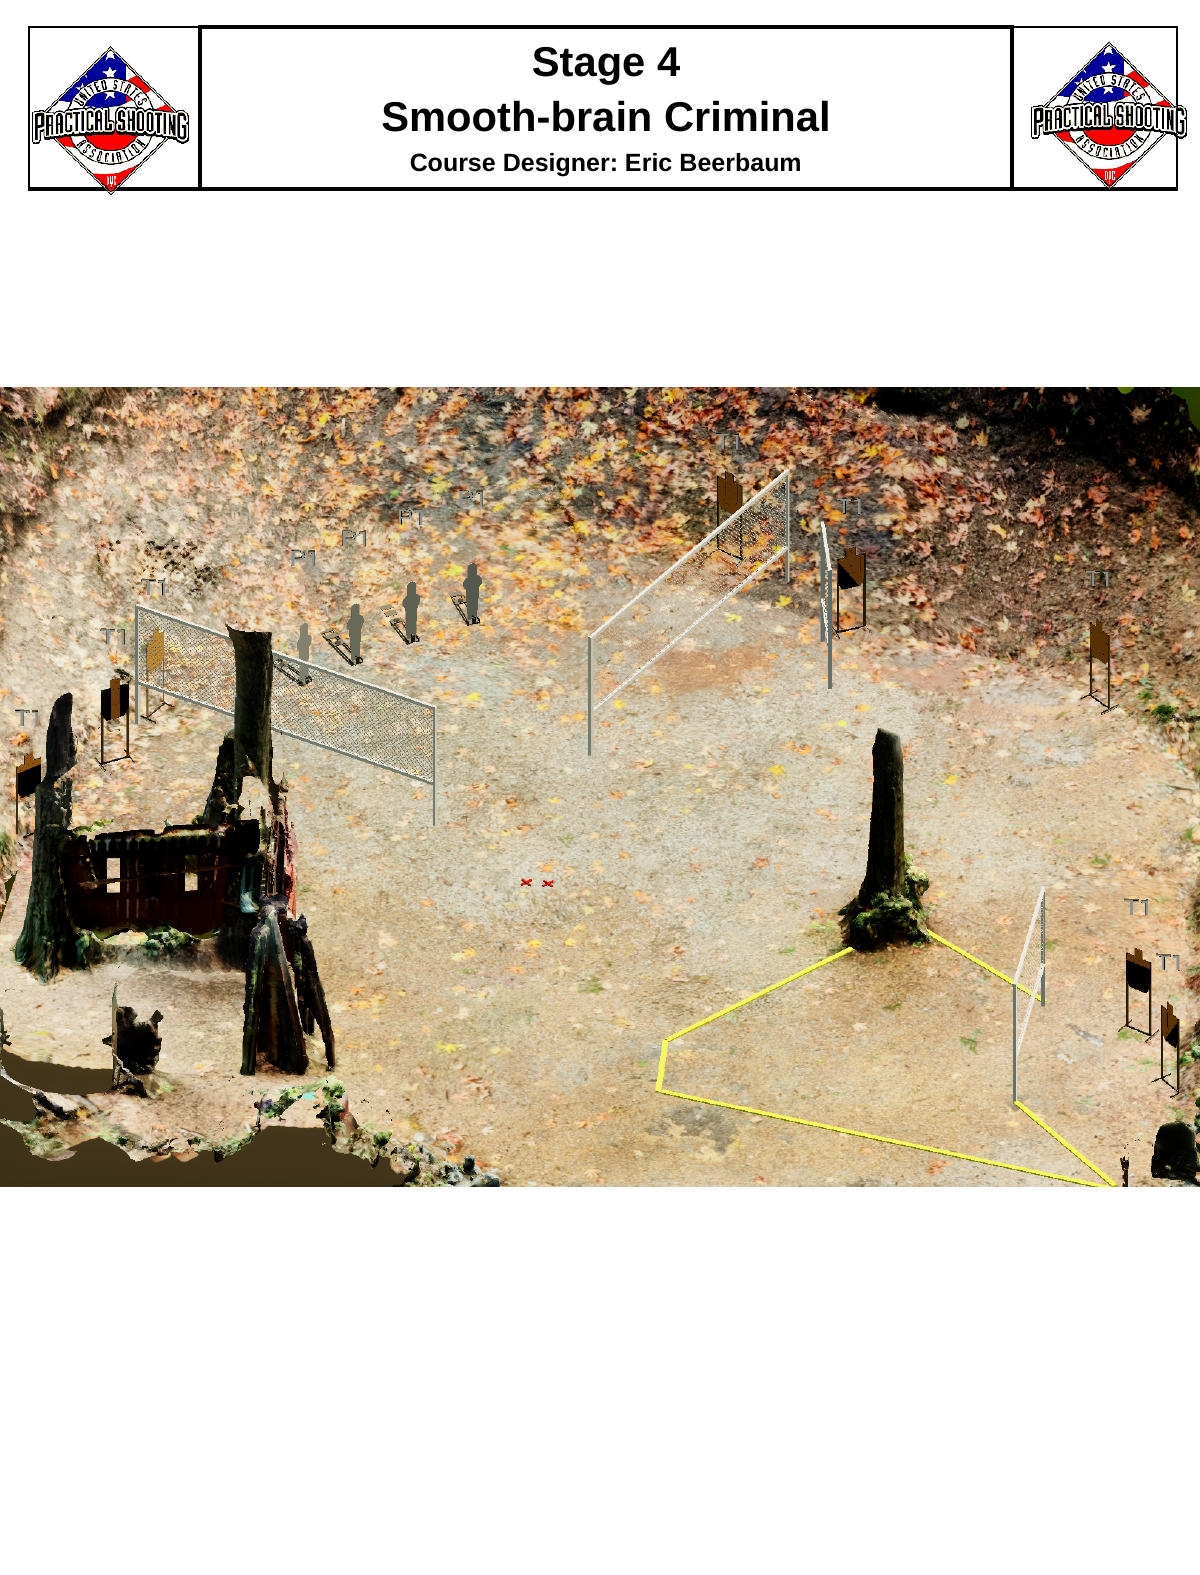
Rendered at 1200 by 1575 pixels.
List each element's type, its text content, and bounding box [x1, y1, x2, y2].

picture [0, 387, 1200, 1188]
picture [1022, 40, 1197, 193]
table_header [1014, 28, 1176, 187]
picture [24, 45, 199, 198]
table_header [30, 28, 198, 45]
table_header Stage 4 Smooth-brain Criminal Course Designer: Eric Beerbaum [202, 29, 1010, 187]
